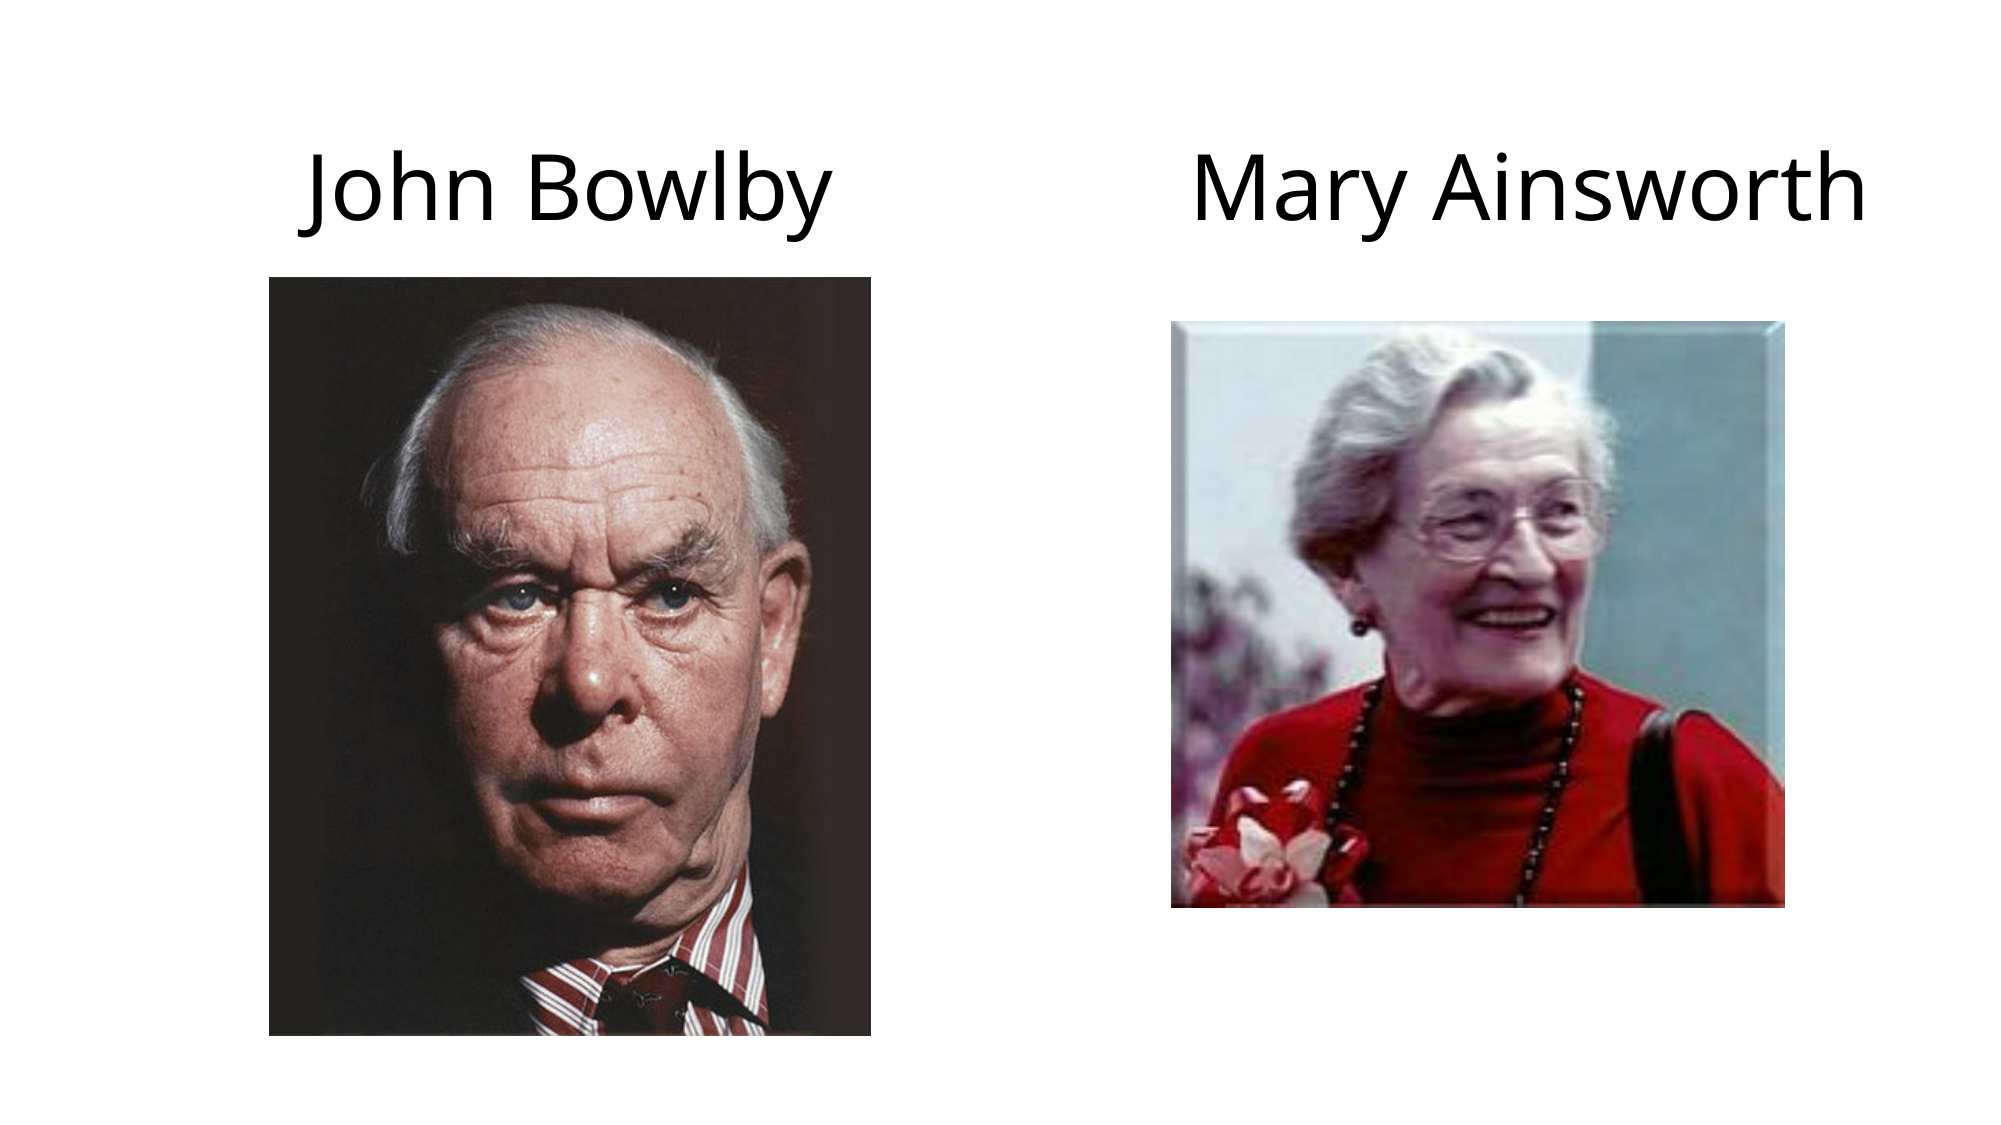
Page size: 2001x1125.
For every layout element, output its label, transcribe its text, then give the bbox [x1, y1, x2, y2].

picture [269, 277, 871, 1036]
picture [1171, 321, 1785, 908]
title John Bowlby Mary Ainsworth [290, 82, 2000, 300]
